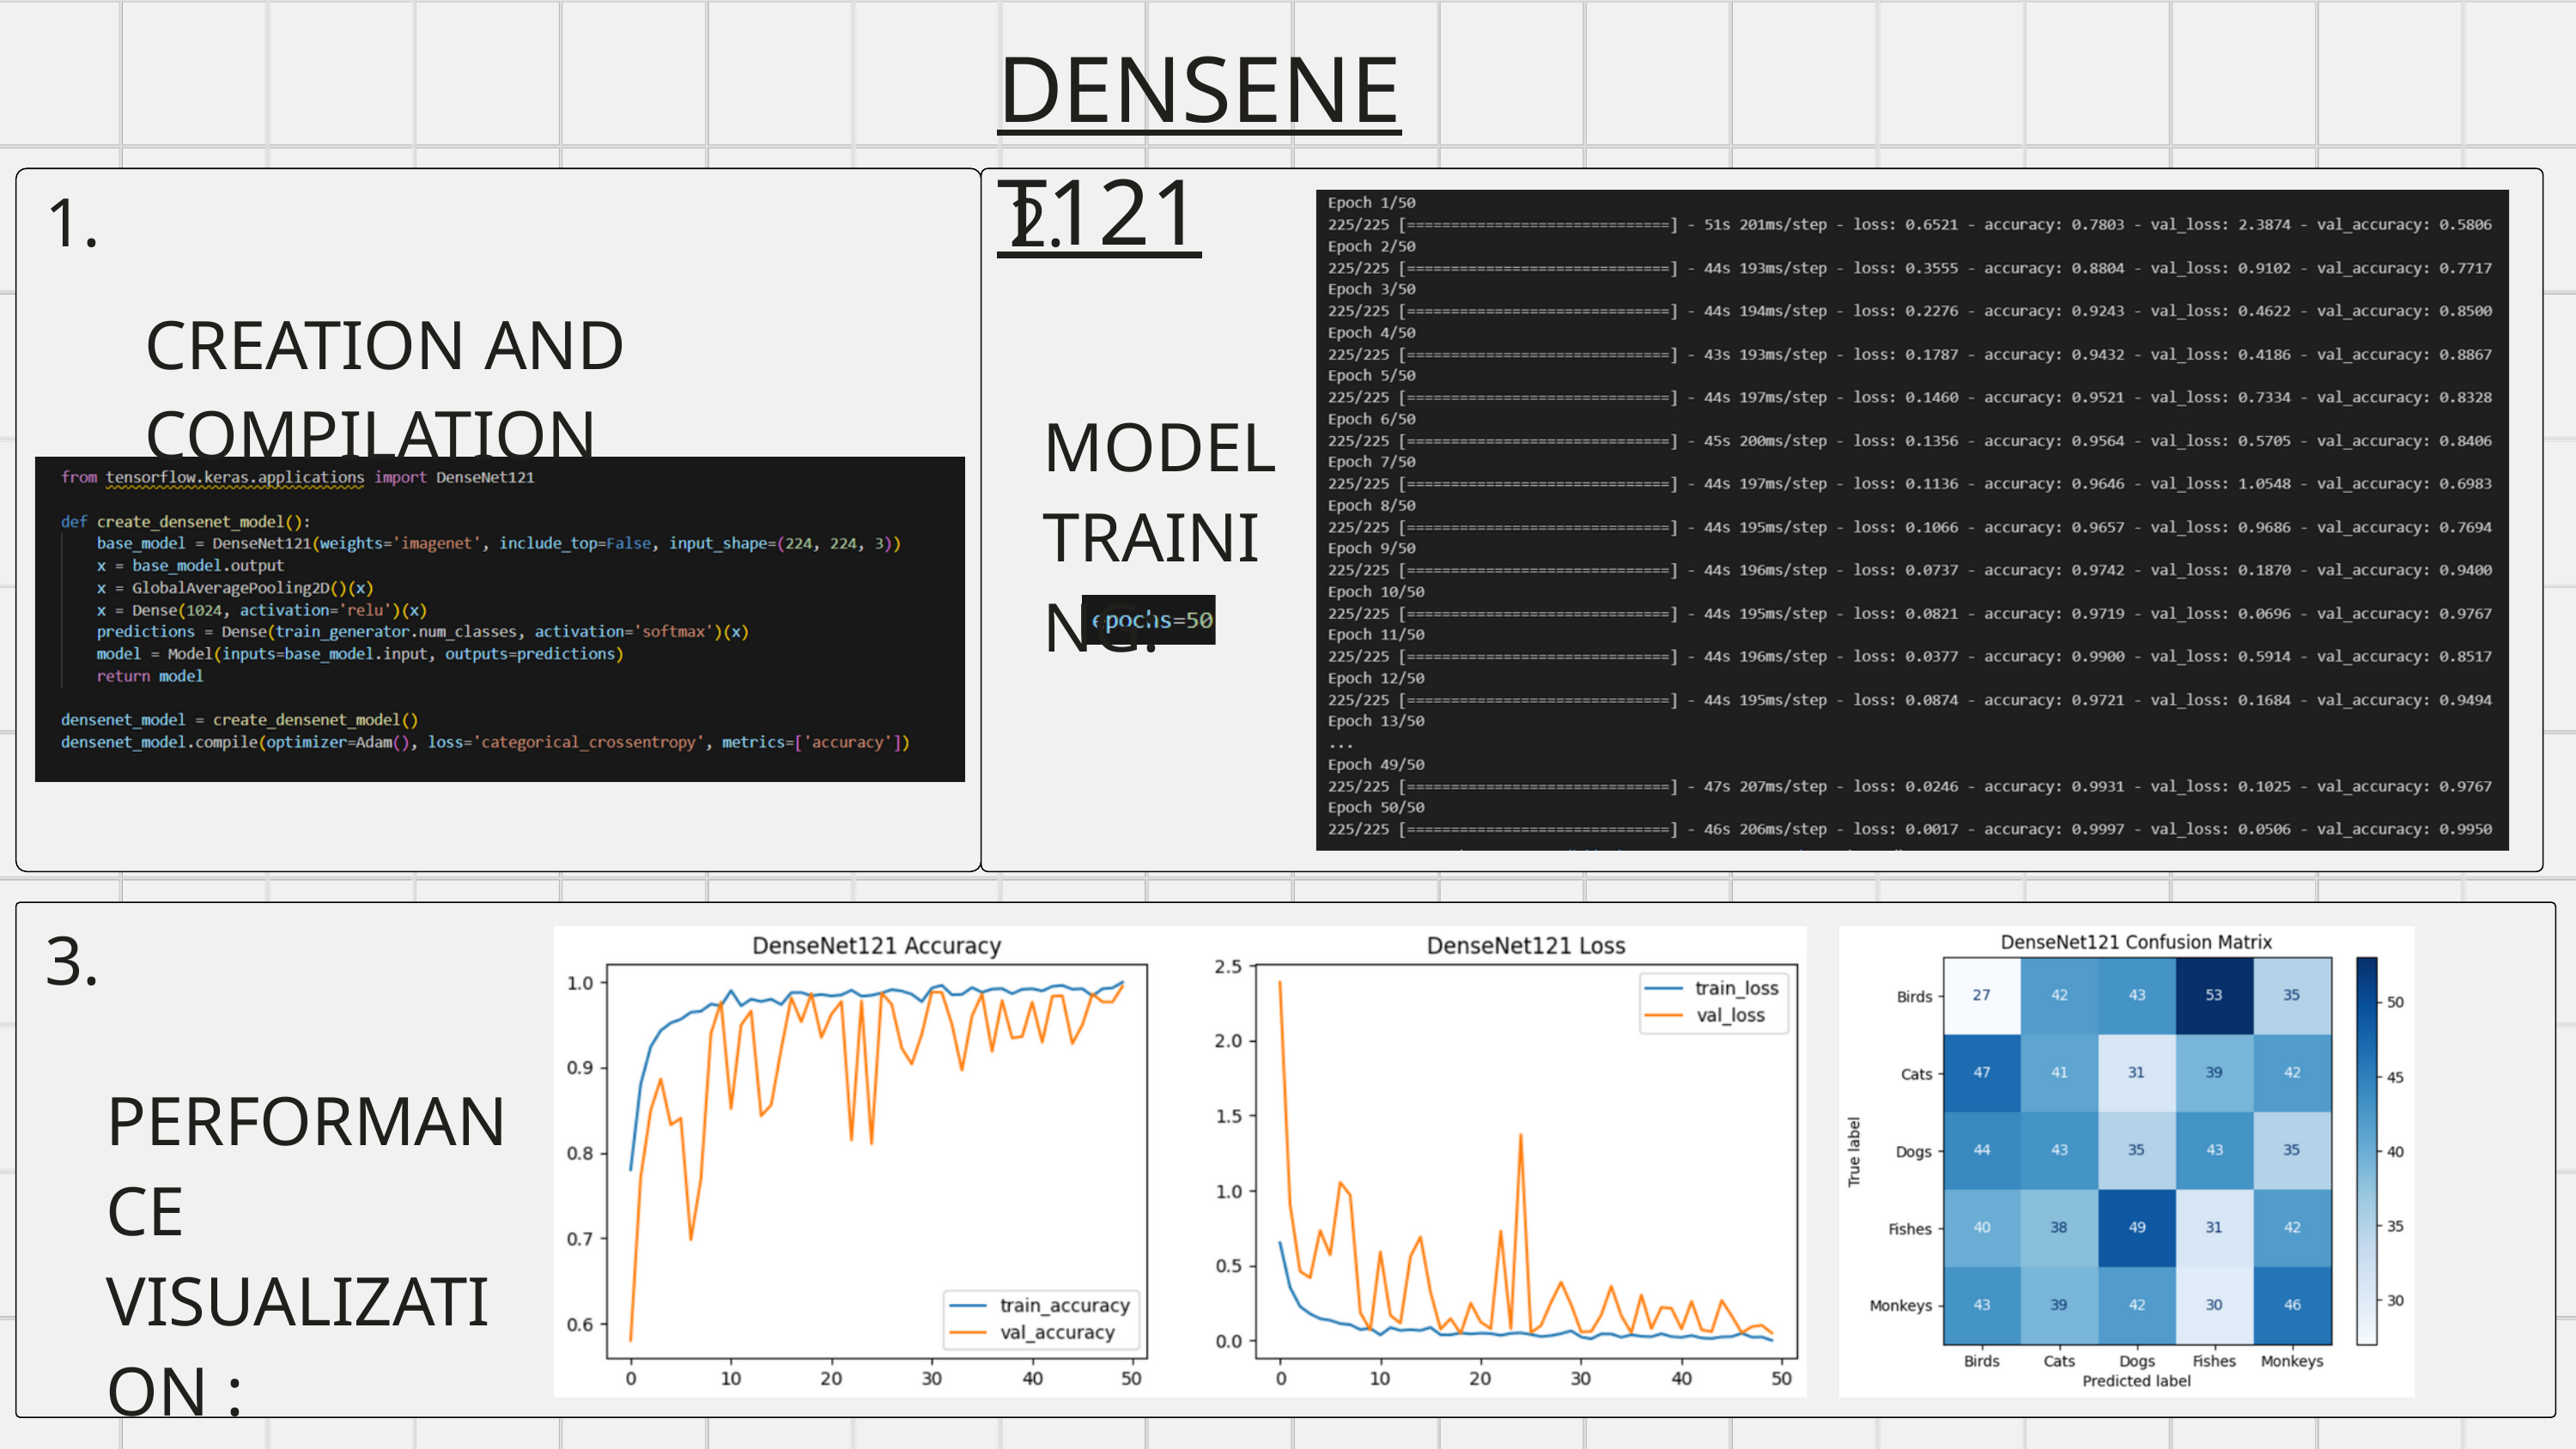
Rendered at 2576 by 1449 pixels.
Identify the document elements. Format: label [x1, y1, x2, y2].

text_box [15, 901, 2556, 1418]
text_box [15, 167, 981, 872]
text_box [981, 167, 2543, 872]
text_box [0, 0, 2576, 1449]
